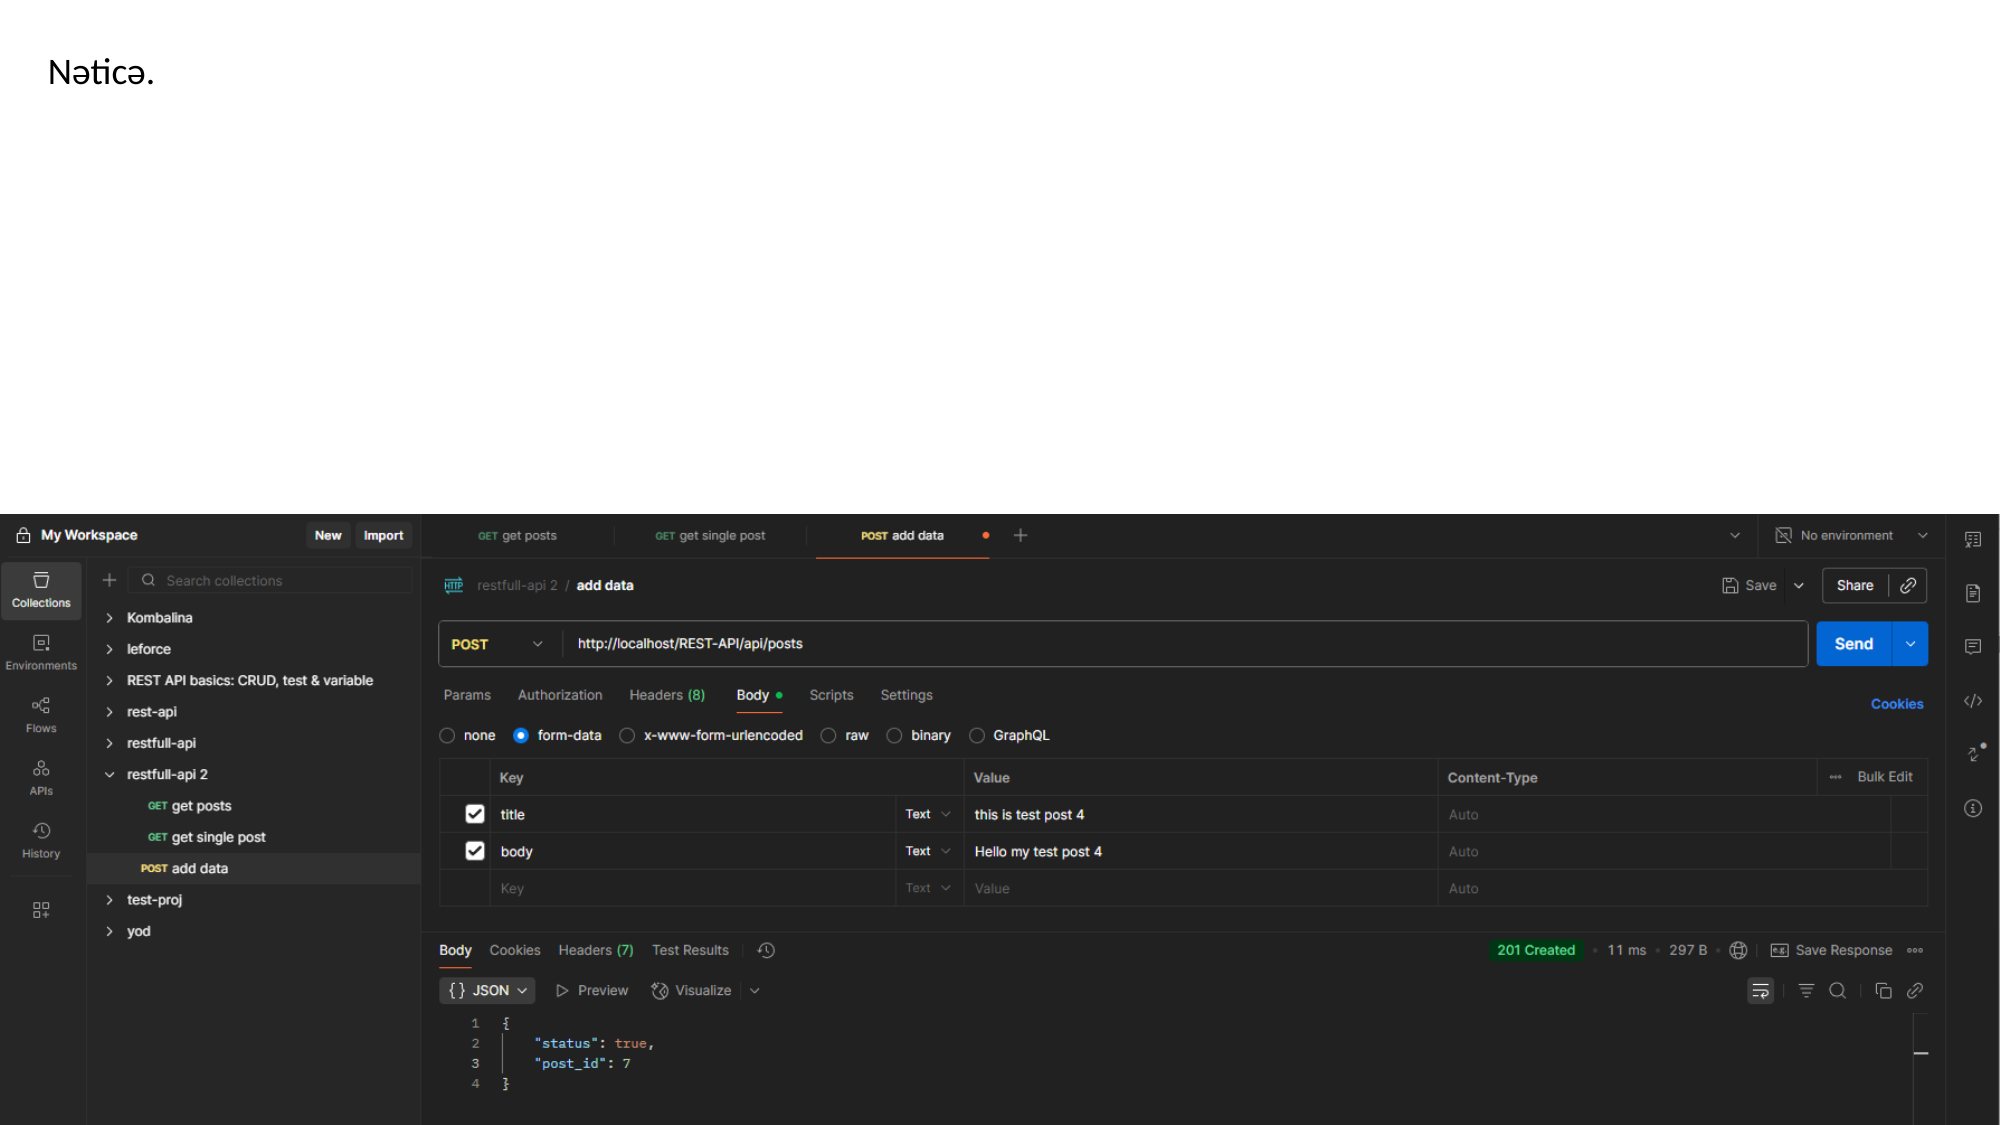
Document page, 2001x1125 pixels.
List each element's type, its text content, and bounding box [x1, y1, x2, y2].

text_box Nəticə. [33, 40, 1973, 100]
picture [0, 514, 2000, 1125]
